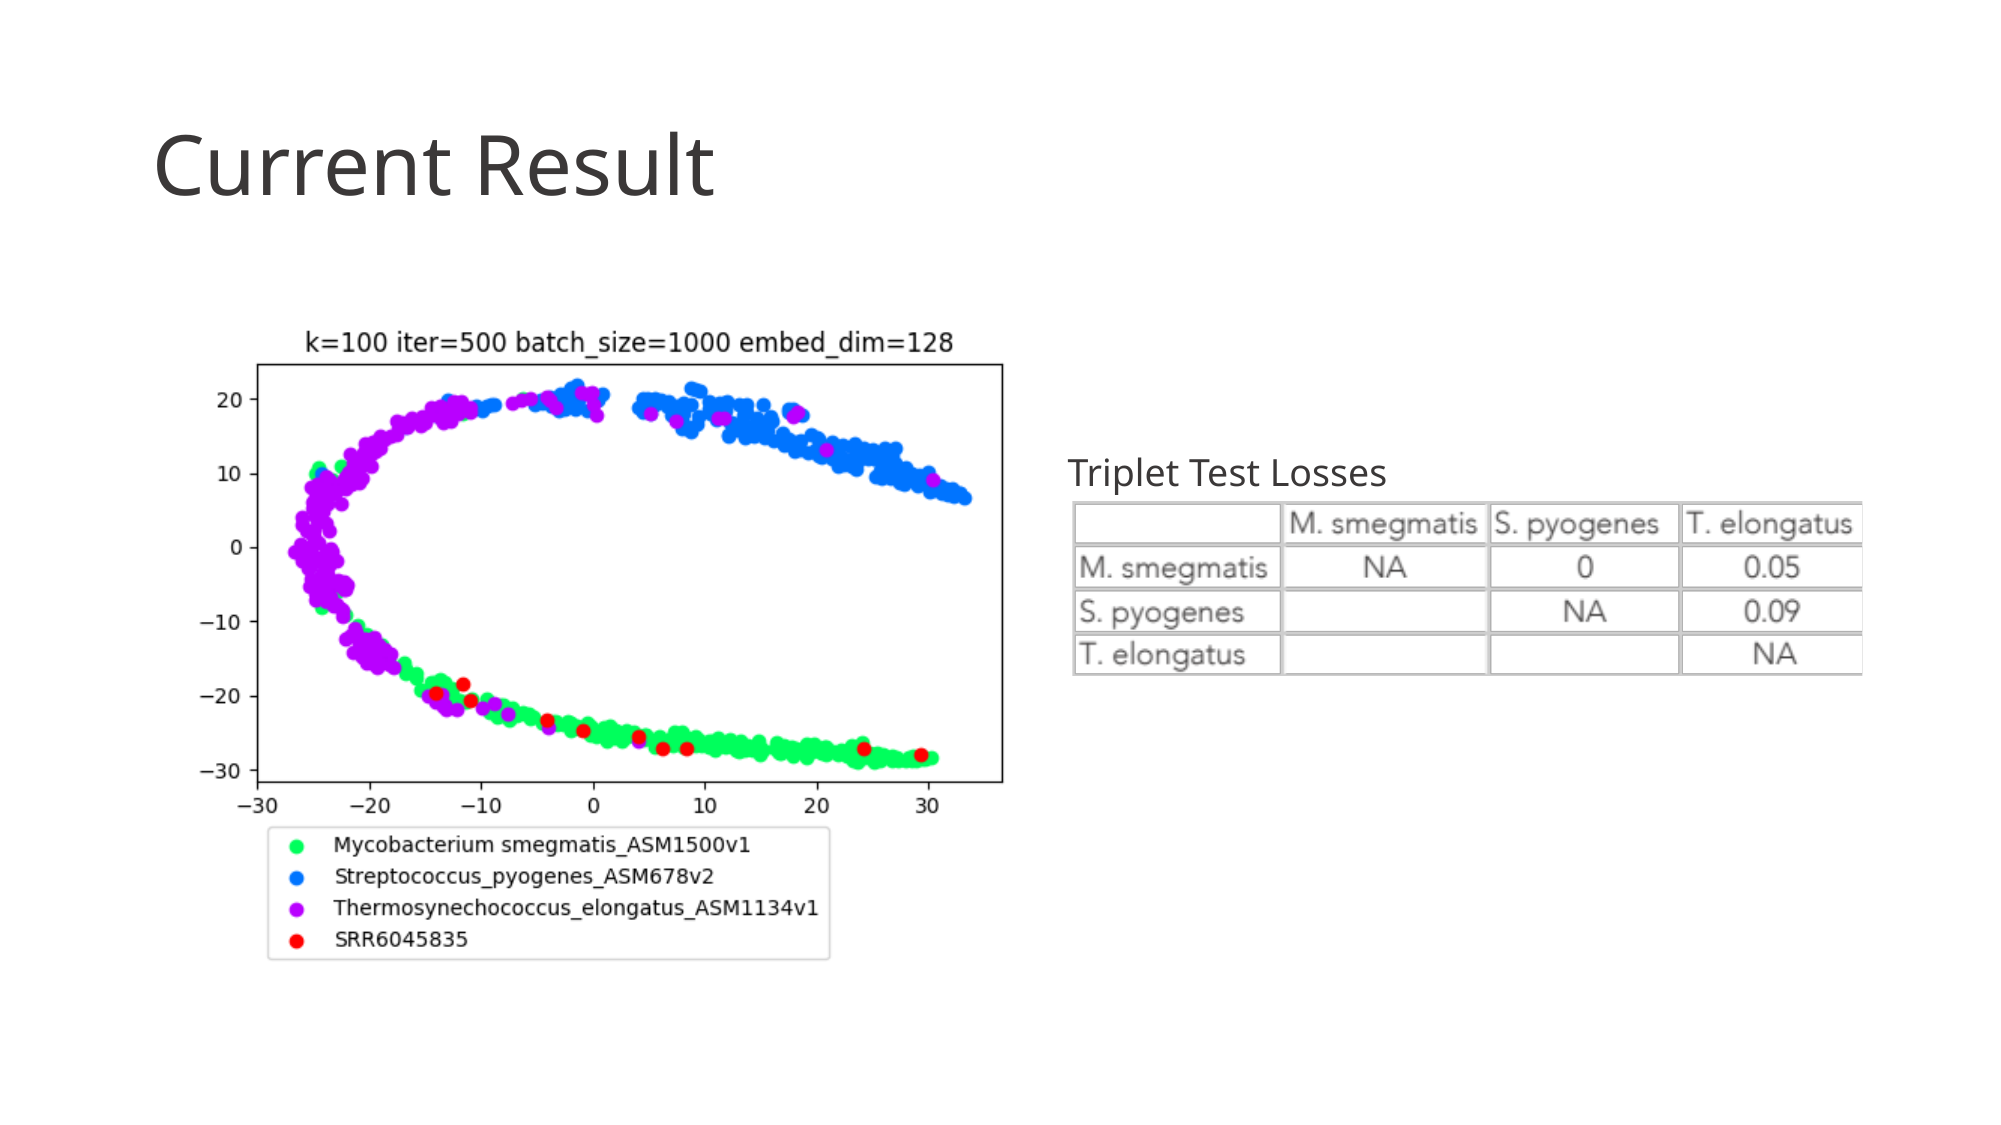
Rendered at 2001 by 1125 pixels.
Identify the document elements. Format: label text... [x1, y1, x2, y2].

text_box Triplet Test Losses [1098, 441, 1426, 501]
title Current Result [137, 59, 1863, 278]
picture [137, 277, 1863, 998]
